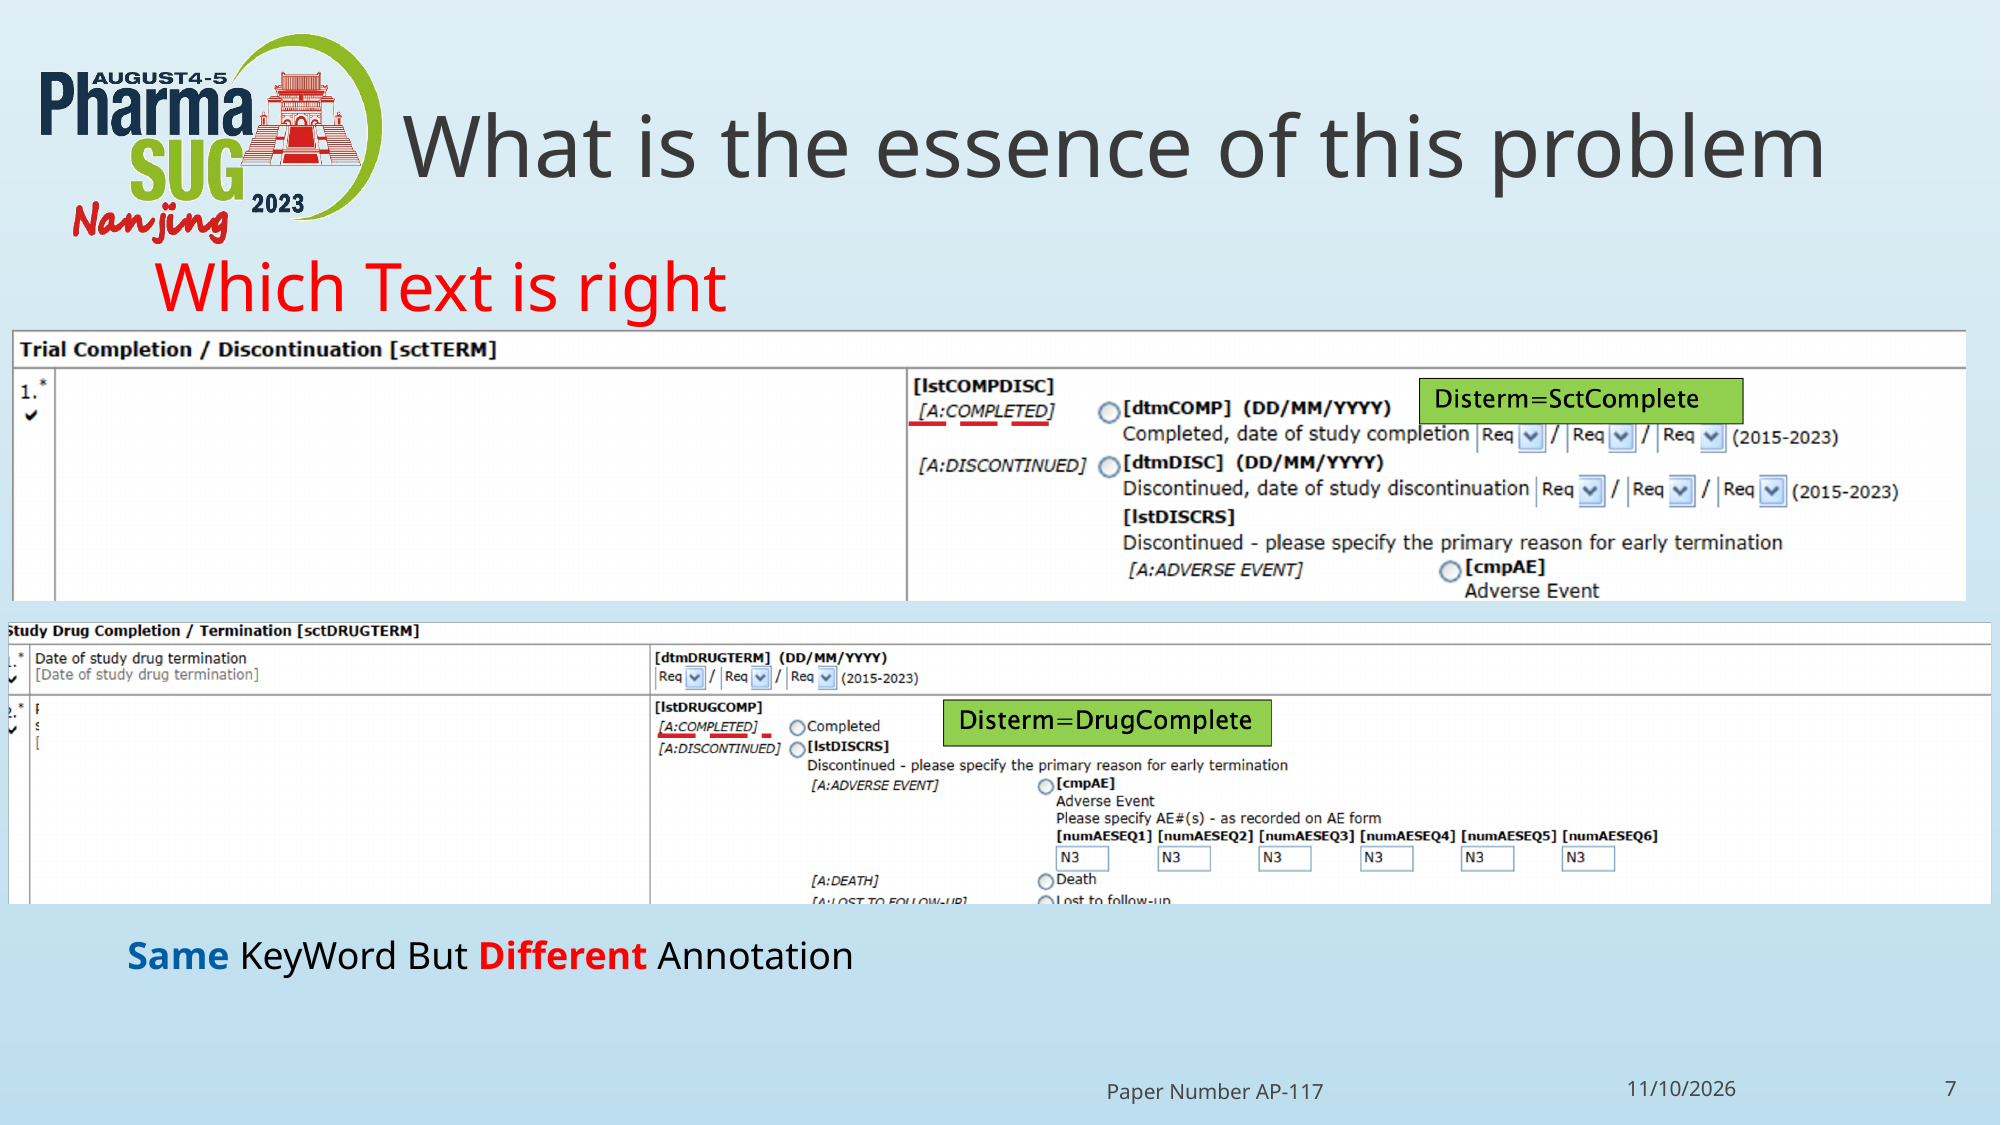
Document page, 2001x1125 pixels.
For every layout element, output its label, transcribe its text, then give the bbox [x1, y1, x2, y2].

title What is the essence of this problem [387, 50, 1905, 238]
picture [30, 18, 388, 269]
footer Paper Number AP-117 [957, 1051, 1473, 1112]
picture [12, 328, 1966, 602]
picture [8, 622, 1992, 905]
text_box Same KeyWord But Different Annotation [112, 924, 1925, 985]
slide_number 7 [1891, 1051, 1972, 1112]
text_box Which Text is right [139, 237, 1828, 328]
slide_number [1473, 1051, 1891, 1112]
